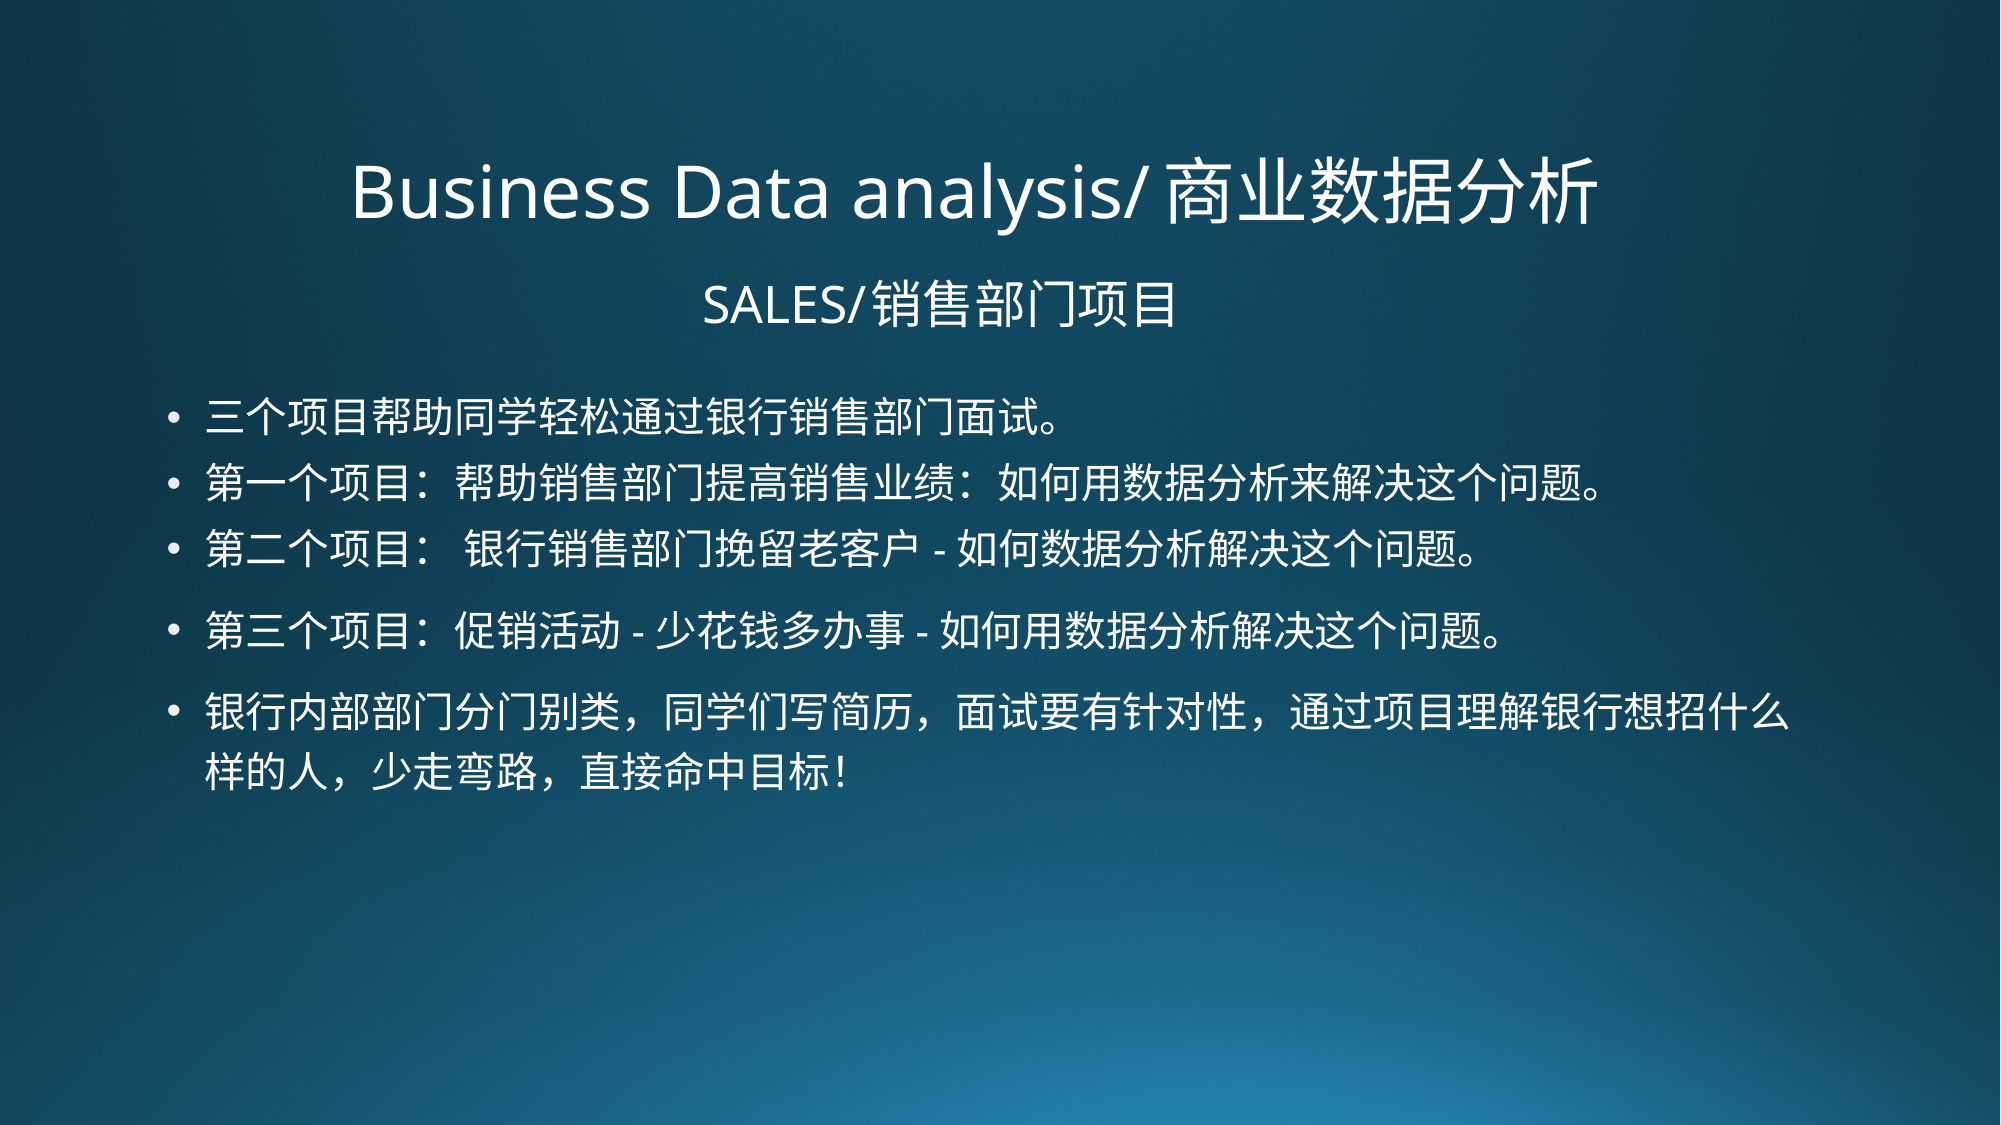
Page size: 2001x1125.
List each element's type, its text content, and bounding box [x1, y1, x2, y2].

text_box Sales/销售部门项目 [110, 244, 1773, 342]
picture [0, 0, 2001, 1125]
list 三个项目帮助同学轻松通过银行销售部门面试。 第一个项目：帮助销售部门提高销售业绩：如何用数据分析来解决这个问题。 第二个项目： 银行销售部门挽留老客户-如何数据分析解决这个问题。 第三个项目：促销活动-少花钱多办事-如何用数据分析解决这个问题。 银行内部部门分门别类，同学们写简历，面试要有针对性，通过项目理解银行想招什么样的人，少走弯路，直接命中目标！ [151, 389, 1814, 915]
title Business Data analysis/商业数据分析 [110, 147, 1840, 342]
